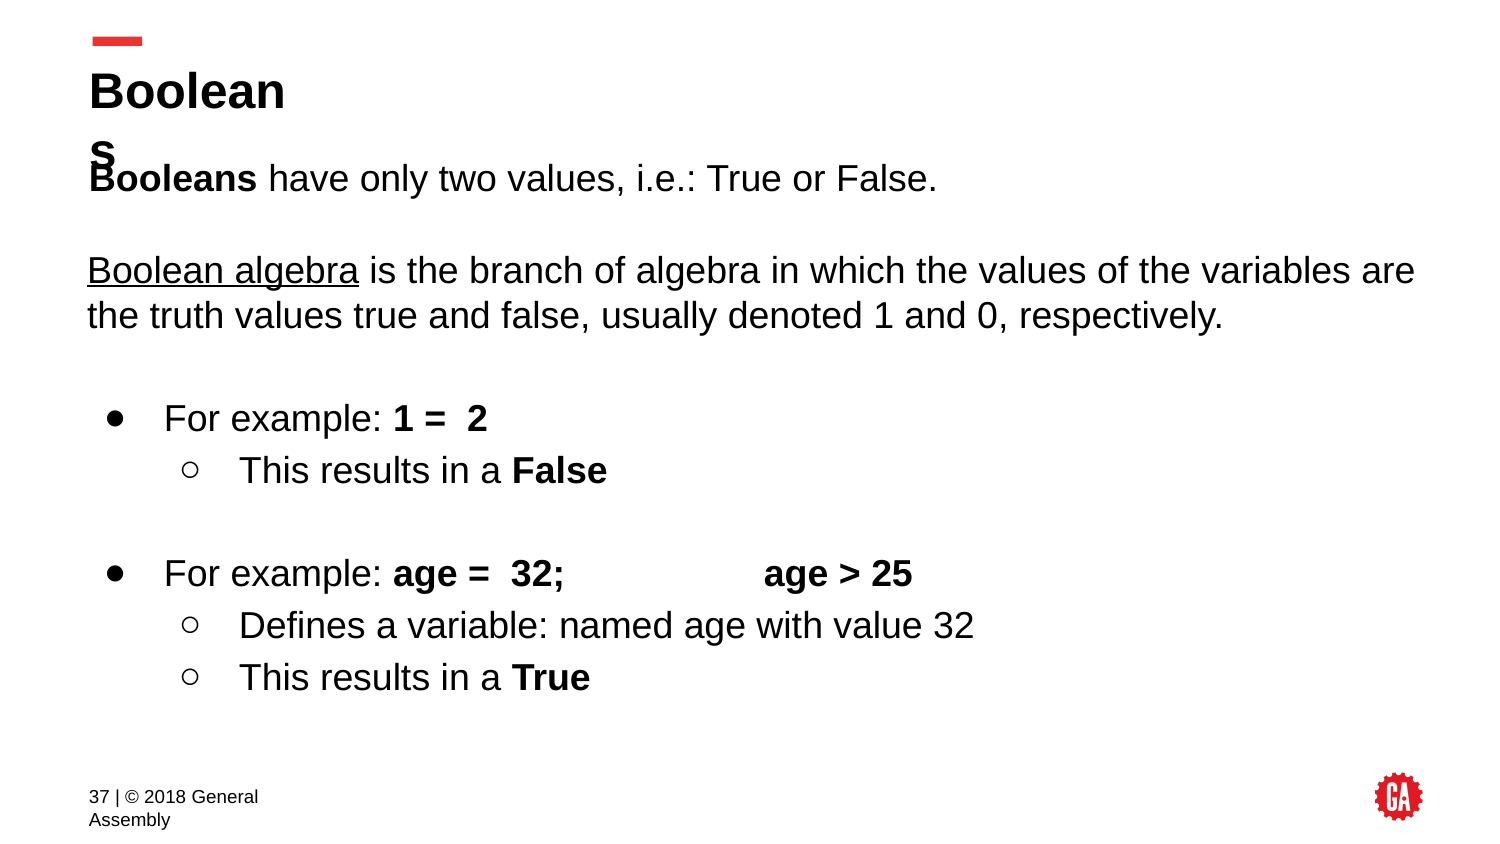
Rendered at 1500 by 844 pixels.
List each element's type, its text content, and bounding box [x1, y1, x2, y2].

picture [1374, 772, 1423, 821]
slide_number ‹#› | © 2018 General Assembly [82, 784, 341, 844]
text_box Booleans have only two values, i.e.: True or False. Boolean algebra is the branch of algebra in which the values of the variables are the truth values true and false, usually denoted 1 and 0, respectively. For example: 1 = 2 This results in a False For example: age = 32; age > 25 Deﬁnes a variable: named age with value 32 This results in a True [86, 145, 1420, 698]
text_box [92, 36, 143, 46]
title Booleans [86, 55, 301, 145]
